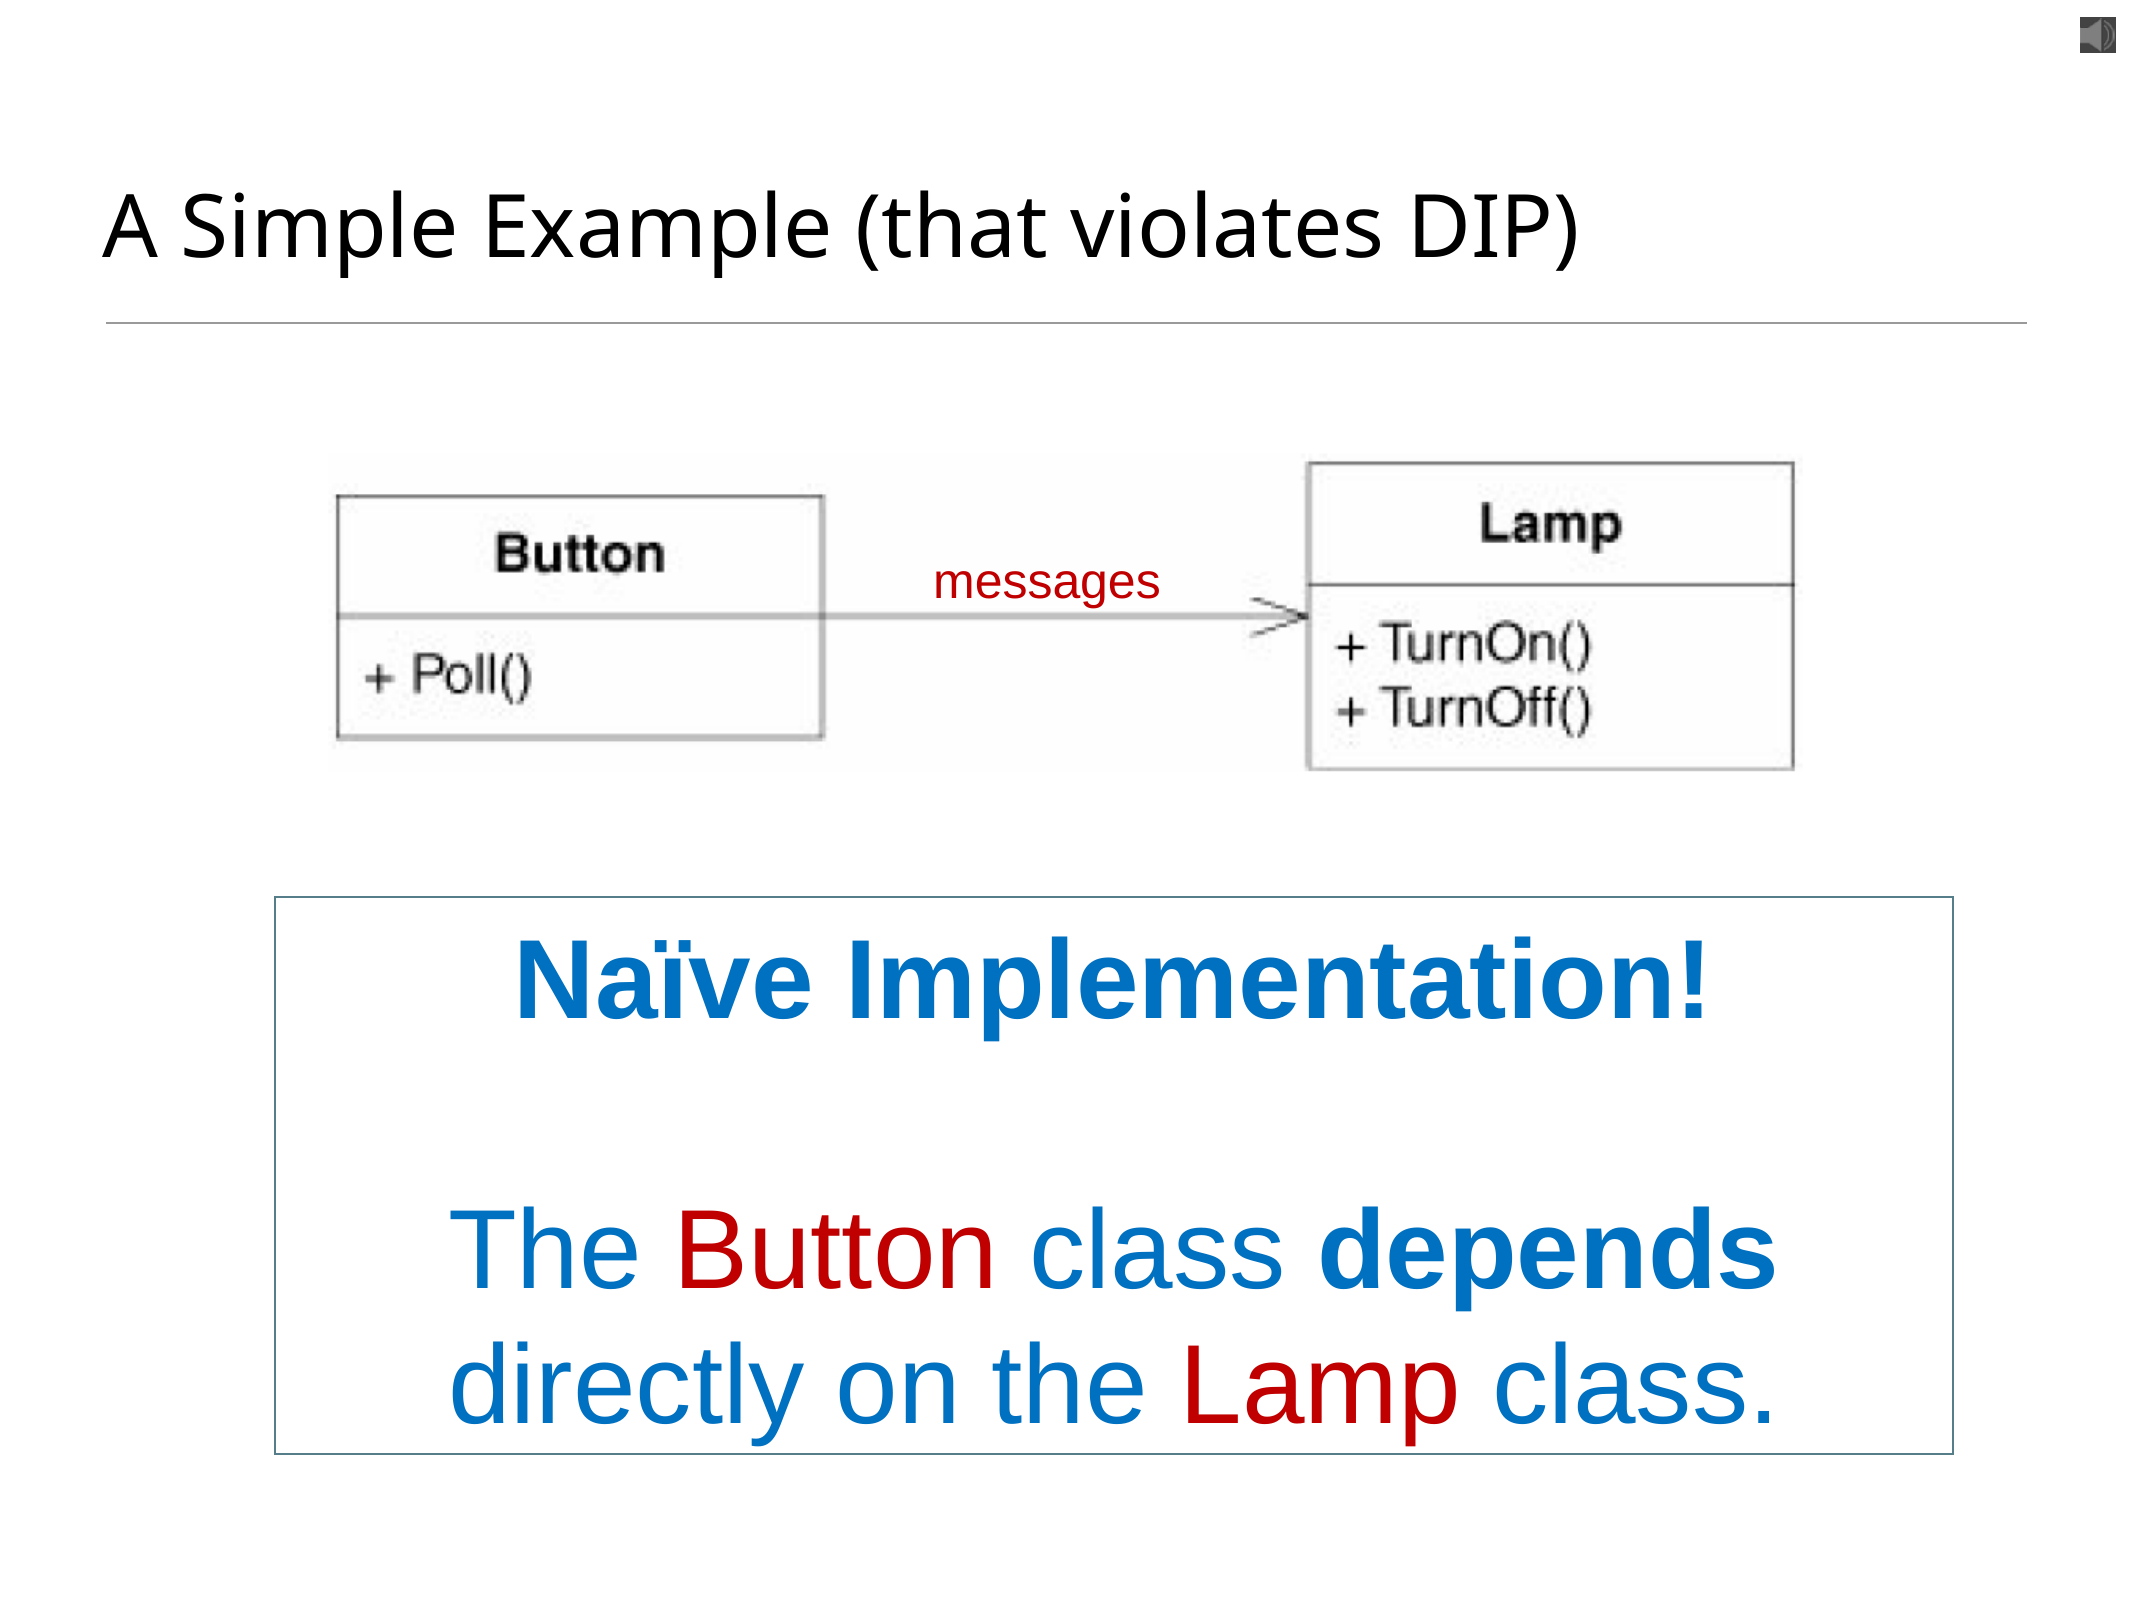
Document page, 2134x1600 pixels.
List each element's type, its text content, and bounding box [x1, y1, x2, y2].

text_box Naïve Implementation! The Button class depends directly on the Lamp class. [275, 897, 1953, 1454]
picture [302, 431, 1831, 812]
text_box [2078, 16, 2117, 55]
title A Simple Example (that violates DIP) [93, 53, 2041, 284]
